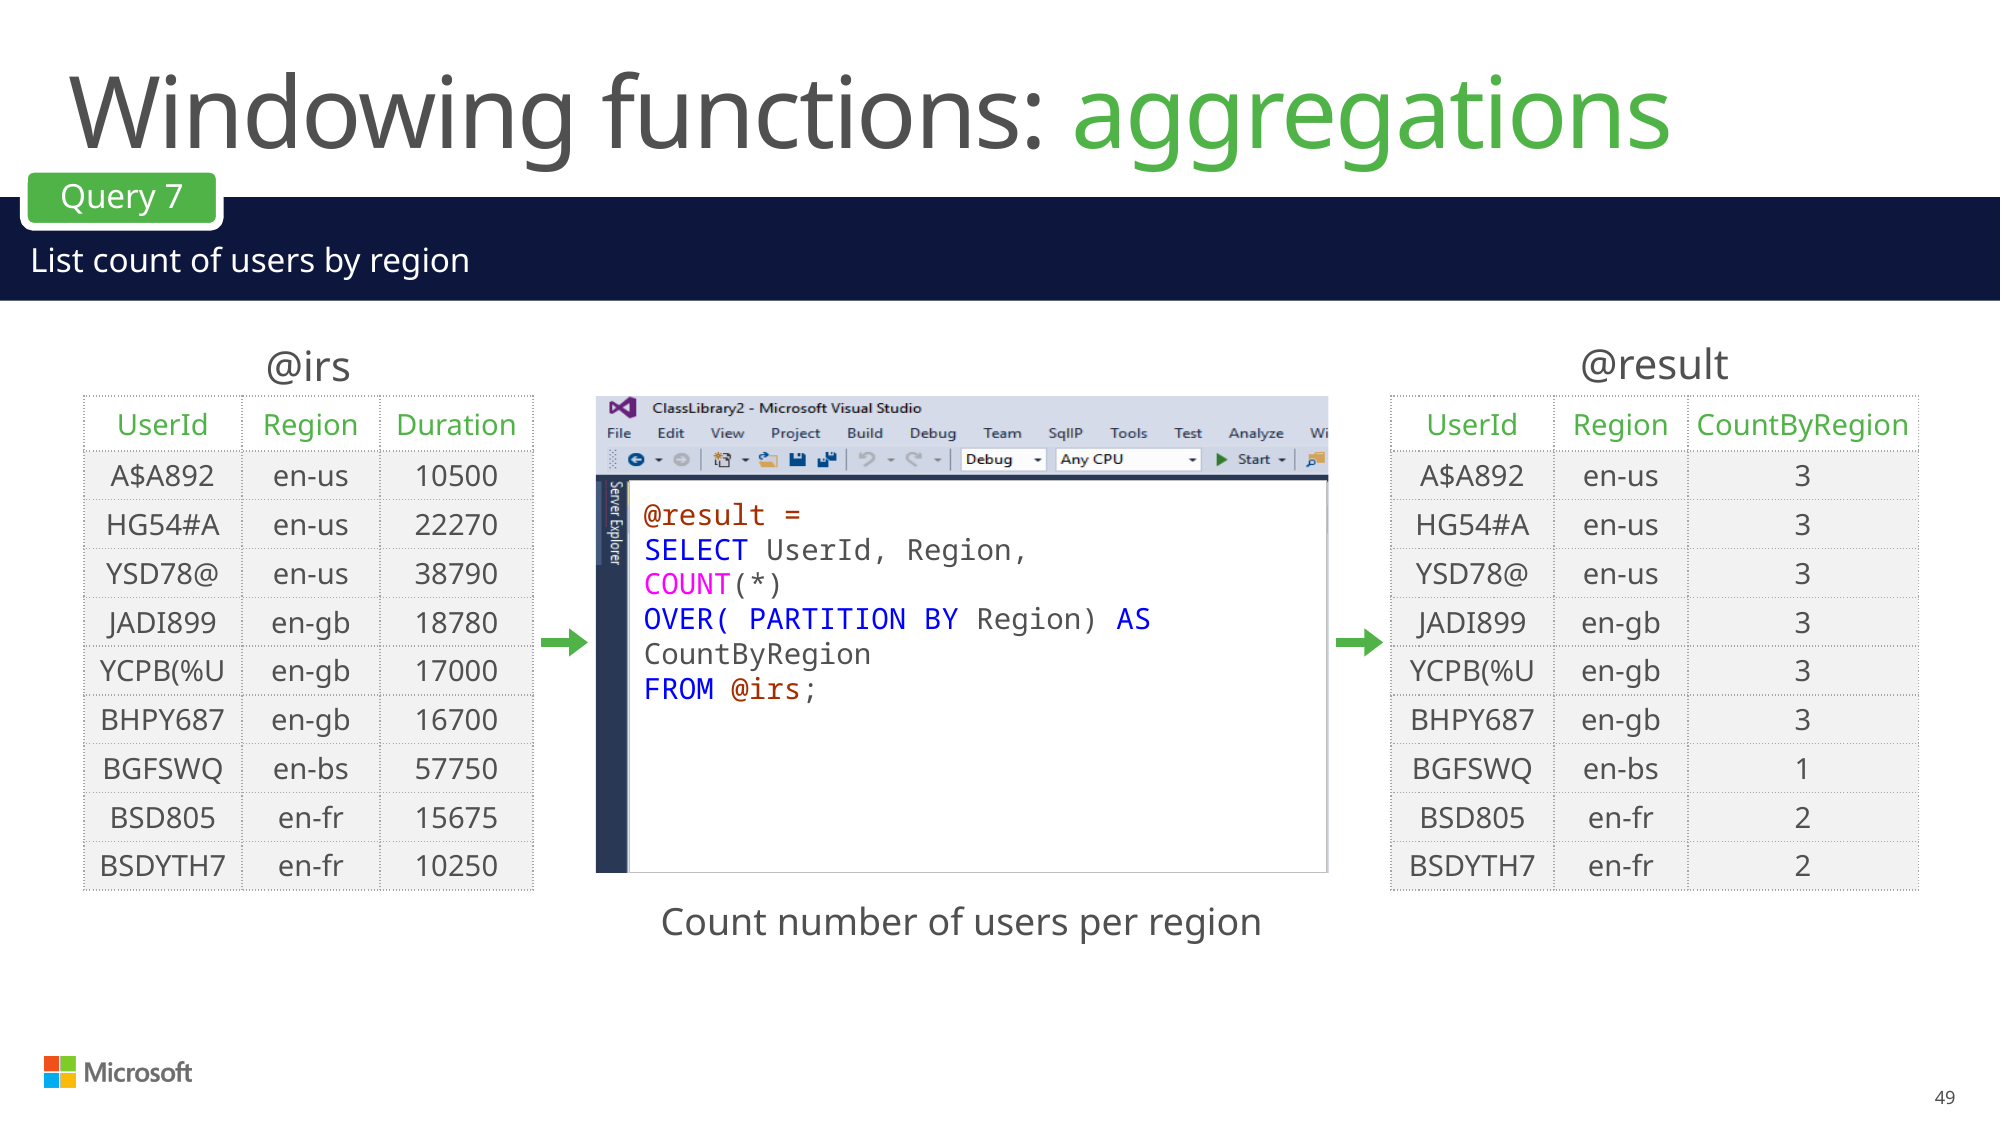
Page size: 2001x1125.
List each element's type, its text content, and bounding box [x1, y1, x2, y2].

title Windowing functions: aggregations [44, 47, 1956, 168]
table_cell 3 [1688, 646, 1918, 695]
table_cell 3 [1688, 695, 1918, 744]
table_cell 2 [1688, 792, 1918, 841]
table_cell en-fr [1554, 792, 1688, 841]
table_cell 3 [1688, 549, 1918, 597]
table_cell 22270 [380, 500, 533, 549]
table_cell en-bs [1554, 744, 1688, 792]
table_cell A$A892 [1391, 451, 1554, 500]
table_header UserId [84, 396, 242, 451]
table_cell 2 [1688, 841, 1918, 890]
table_cell HG54#A [84, 500, 242, 549]
picture [44, 1056, 192, 1088]
table_cell en-bs [242, 744, 380, 792]
table_cell 18780 [380, 597, 533, 646]
table_cell BGFSWQ [1391, 744, 1554, 792]
table_cell en-us [1554, 549, 1688, 597]
table_cell 1 [1688, 744, 1918, 792]
table_header Duration [380, 396, 533, 451]
table_cell JADI899 [1391, 597, 1554, 646]
table_cell 57750 [380, 744, 533, 792]
table_cell YCPB(%U [1391, 646, 1554, 695]
table_cell en-gb [1554, 646, 1688, 695]
table_cell 17000 [380, 646, 533, 695]
table_cell en-us [242, 451, 380, 500]
table_cell BGFSWQ [84, 744, 242, 792]
table_cell YSD78@ [1391, 549, 1554, 597]
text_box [0, 168, 2000, 301]
table_cell BHPY687 [1391, 695, 1554, 744]
table_cell 3 [1688, 597, 1918, 646]
table_cell 3 [1688, 500, 1918, 549]
table_header Region [1554, 396, 1688, 451]
table_cell en-us [1554, 451, 1688, 500]
table_cell 15675 [380, 792, 533, 841]
table_cell BSD805 [84, 792, 242, 841]
table_cell BSD805 [1391, 792, 1554, 841]
table_cell A$A892 [84, 451, 242, 500]
table_cell en-gb [1554, 695, 1688, 744]
table_cell 3 [1688, 451, 1918, 500]
table_header CountByRegion [1688, 396, 1918, 451]
table_cell en-fr [242, 792, 380, 841]
table_cell en-gb [242, 695, 380, 744]
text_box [595, 395, 1329, 943]
table_cell en-us [242, 500, 380, 549]
table_cell HG54#A [1391, 500, 1554, 549]
table_cell 16700 [380, 695, 533, 744]
table_cell en-gb [1554, 597, 1688, 646]
table_cell en-gb [242, 646, 380, 695]
text_box @irs [265, 339, 352, 390]
table_cell en-fr [1554, 841, 1688, 890]
table_cell en-fr [242, 841, 380, 890]
table_cell 38790 [380, 549, 533, 597]
table_cell 10500 [380, 451, 533, 500]
table_cell BHPY687 [84, 695, 242, 744]
text_box @result [1580, 337, 1730, 389]
table_cell en-gb [242, 597, 380, 646]
table_header Region [242, 396, 380, 451]
table_cell BSDYTH7 [1391, 841, 1554, 890]
table_cell YSD78@ [84, 549, 242, 597]
table_cell 10250 [380, 841, 533, 890]
table_cell YCPB(%U [84, 646, 242, 695]
table_cell en-us [242, 549, 380, 597]
table_cell BSDYTH7 [84, 841, 242, 890]
slide_number 49 [1864, 1087, 1956, 1110]
table_cell JADI899 [84, 597, 242, 646]
table_cell en-us [1554, 500, 1688, 549]
table_header UserId [1391, 396, 1554, 451]
